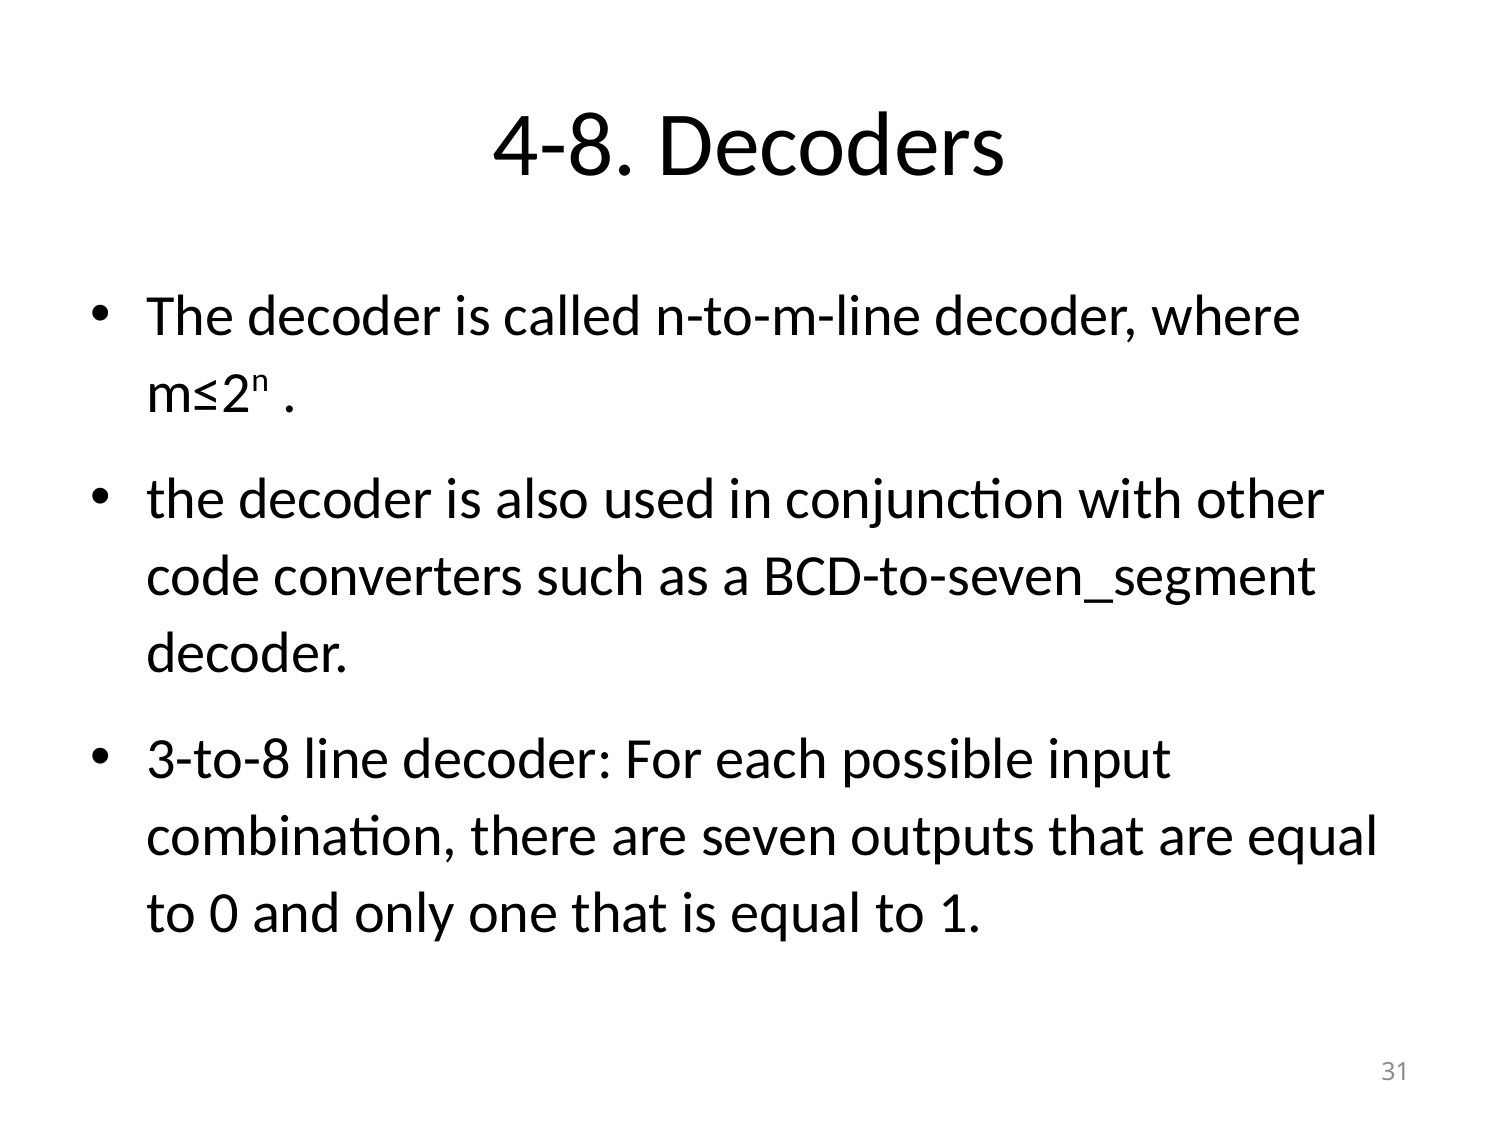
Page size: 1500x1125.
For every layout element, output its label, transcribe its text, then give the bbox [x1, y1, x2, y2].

slide_number 31 [1074, 1042, 1425, 1103]
title 4-8. Decoders [74, 44, 1426, 233]
list The decoder is called n-to-m-line decoder, where m≤2n . the decoder is also used in conjunction with other code converters such as a BCD-to-seven_segment decoder. 3-to-8 line decoder: For each possible input combination, there are seven outputs that are equal to 0 and only one that is equal to 1. [74, 262, 1426, 1006]
